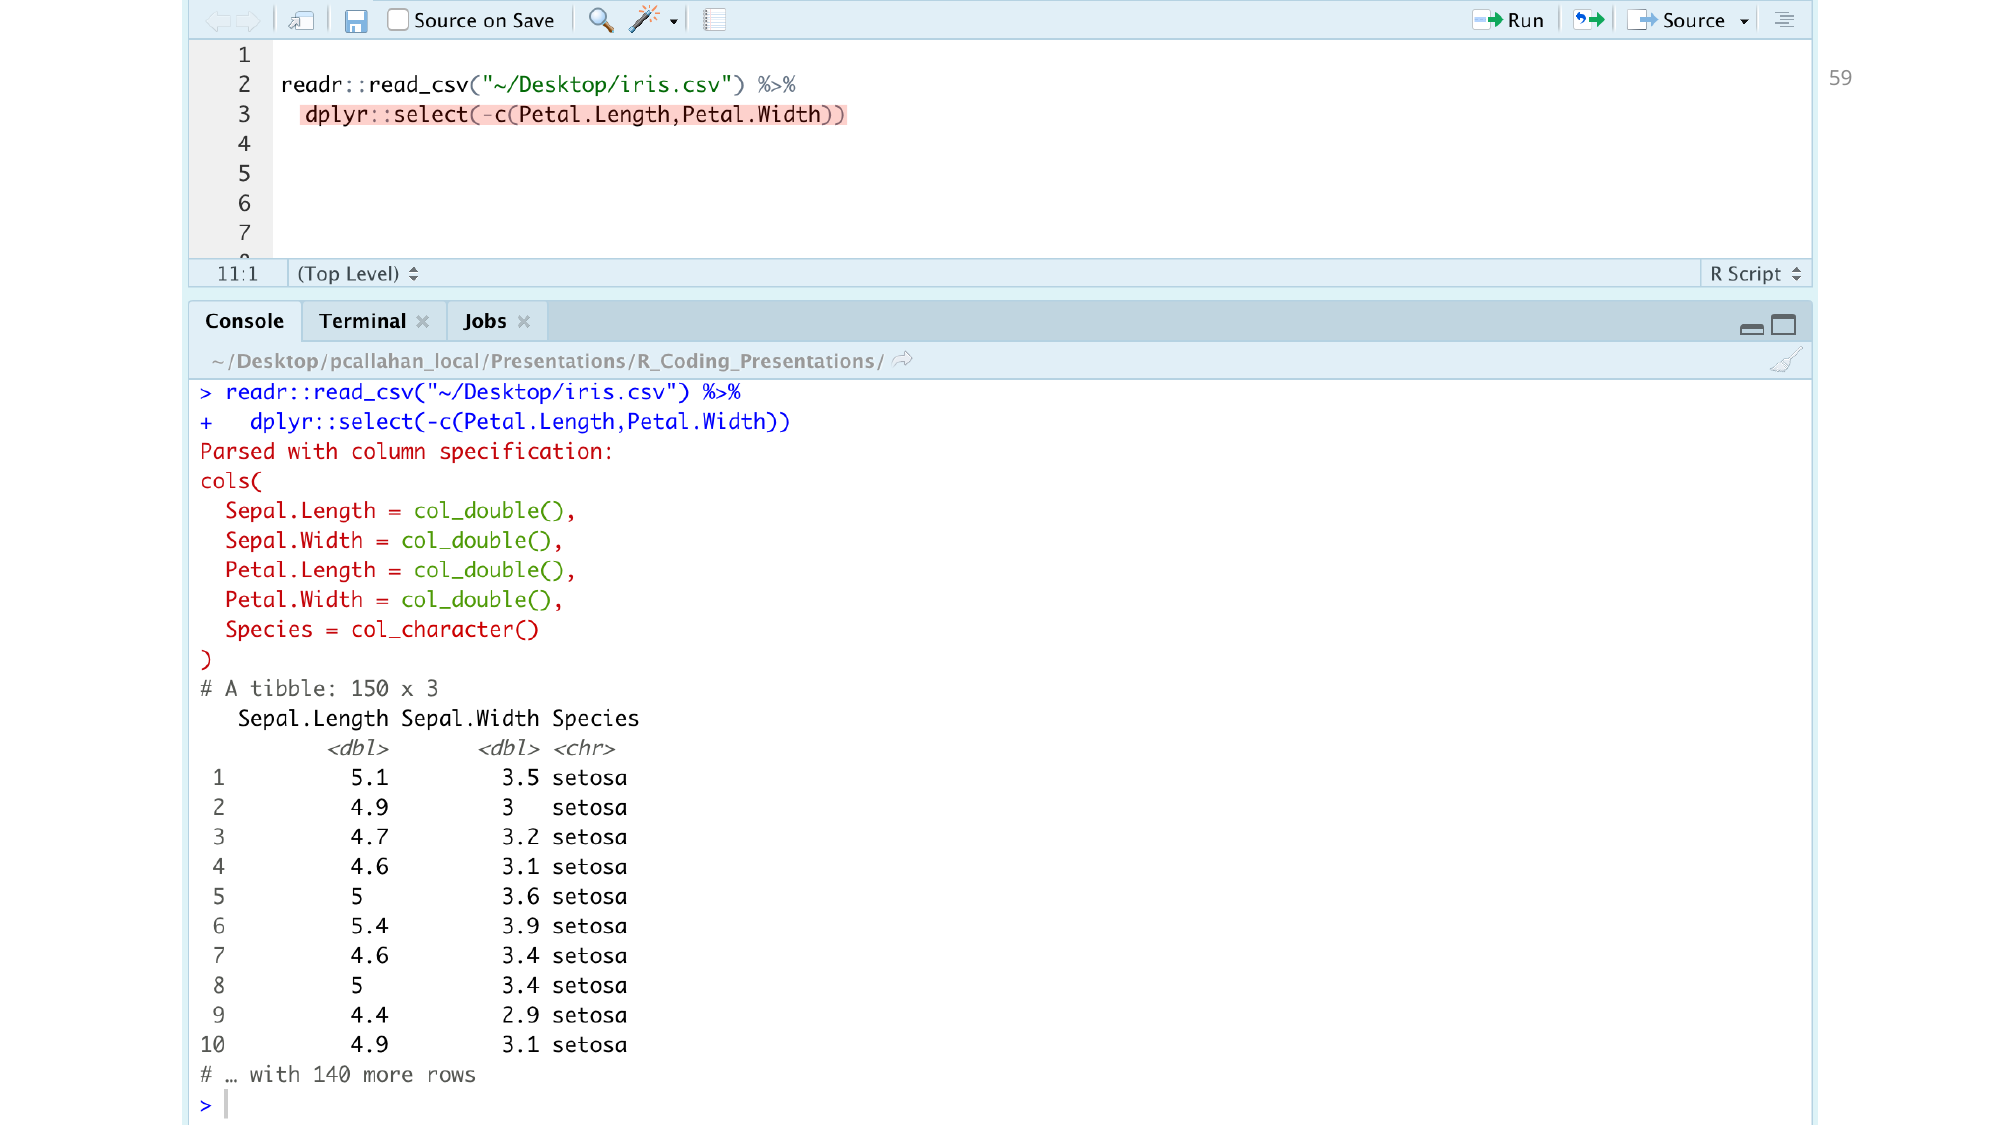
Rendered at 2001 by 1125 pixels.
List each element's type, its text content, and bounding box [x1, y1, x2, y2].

picture [182, 0, 1818, 1125]
slide_number 59 [1818, 52, 1868, 105]
